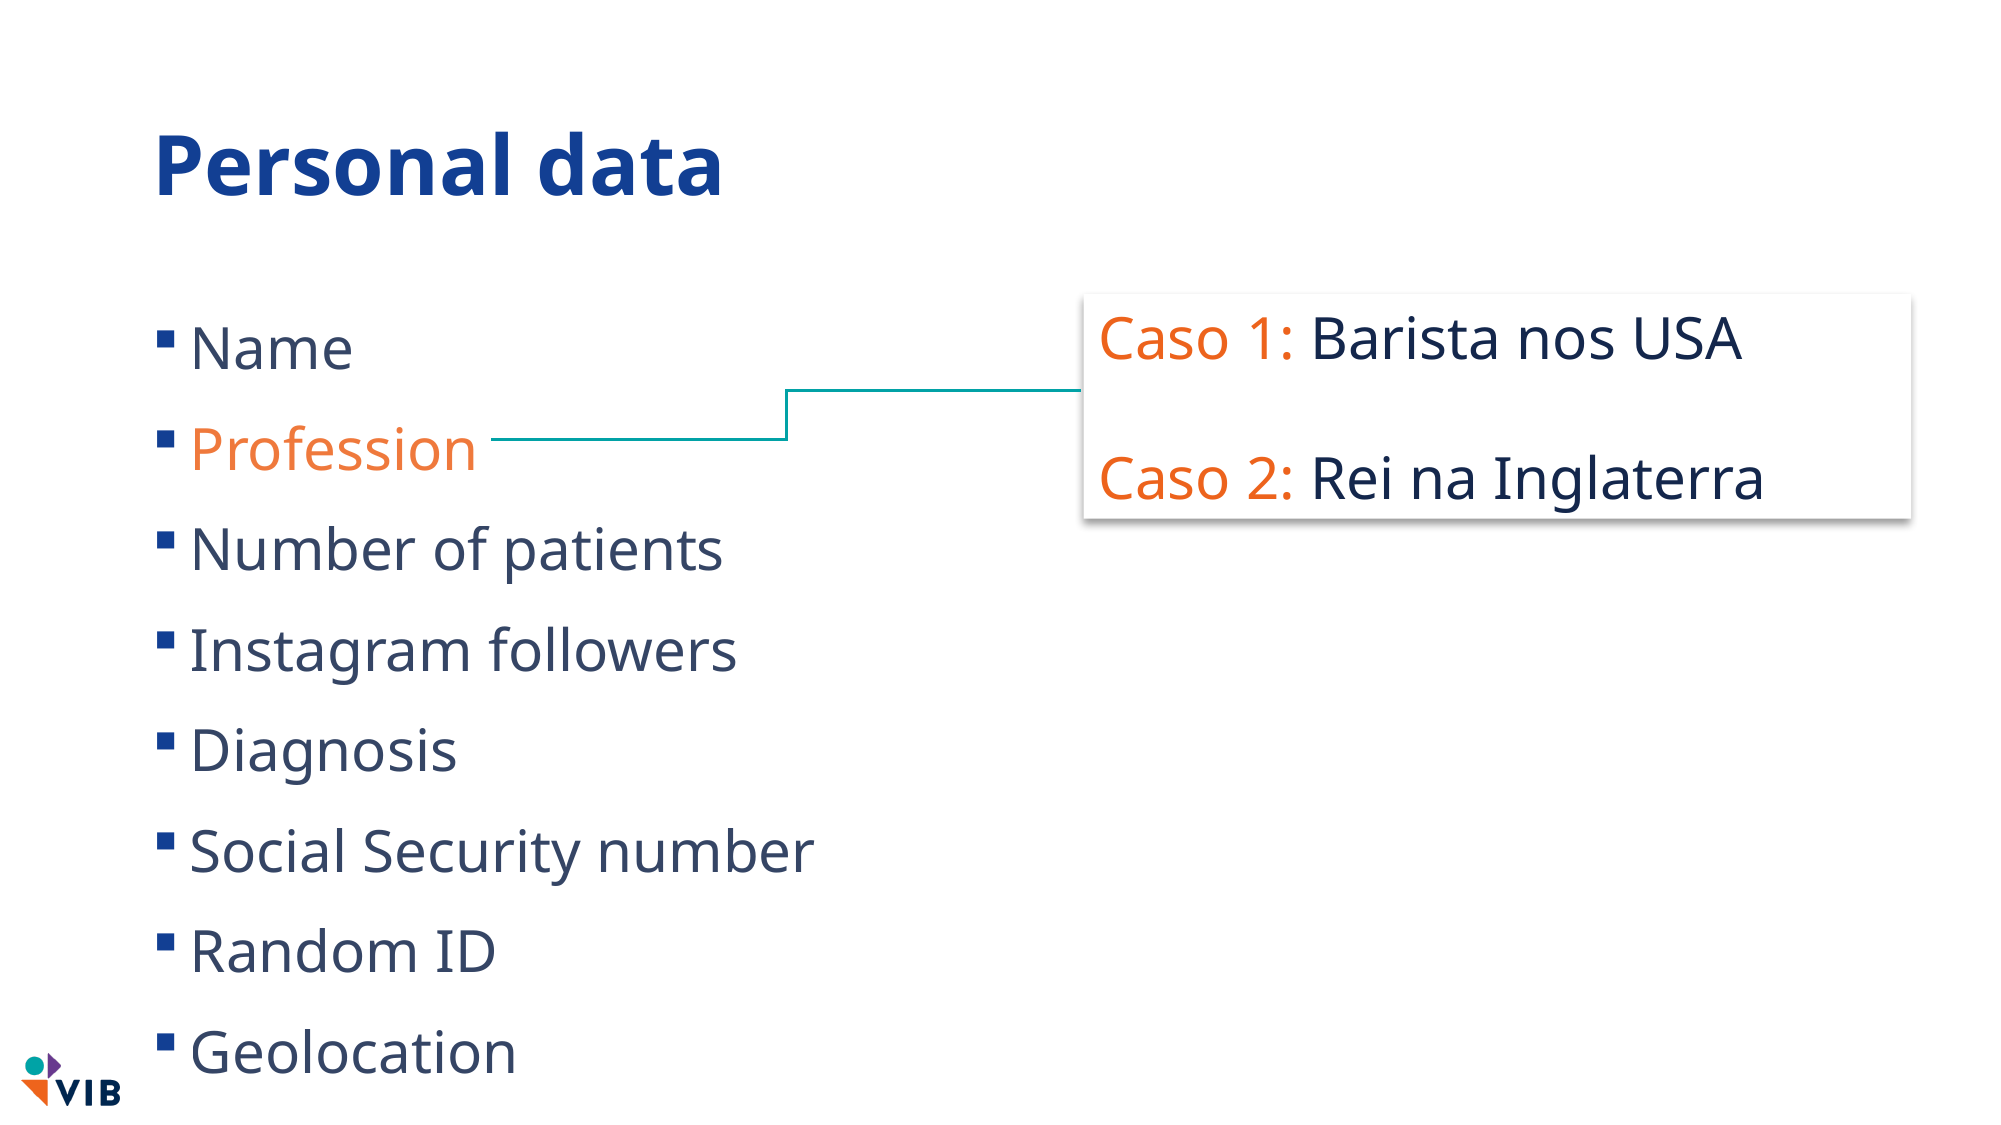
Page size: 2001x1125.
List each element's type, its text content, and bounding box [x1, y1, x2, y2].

list Name Profession Number of patients Instagram followers Diagnosis Social Security number Random ID Geolocation [137, 294, 1863, 1066]
picture [21, 1053, 120, 1106]
title Personal data [137, 59, 1863, 278]
text_box Caso 1: Barista nos USA Caso 2: Rei na Inglaterra [1083, 294, 1912, 519]
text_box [490, 389, 1082, 441]
